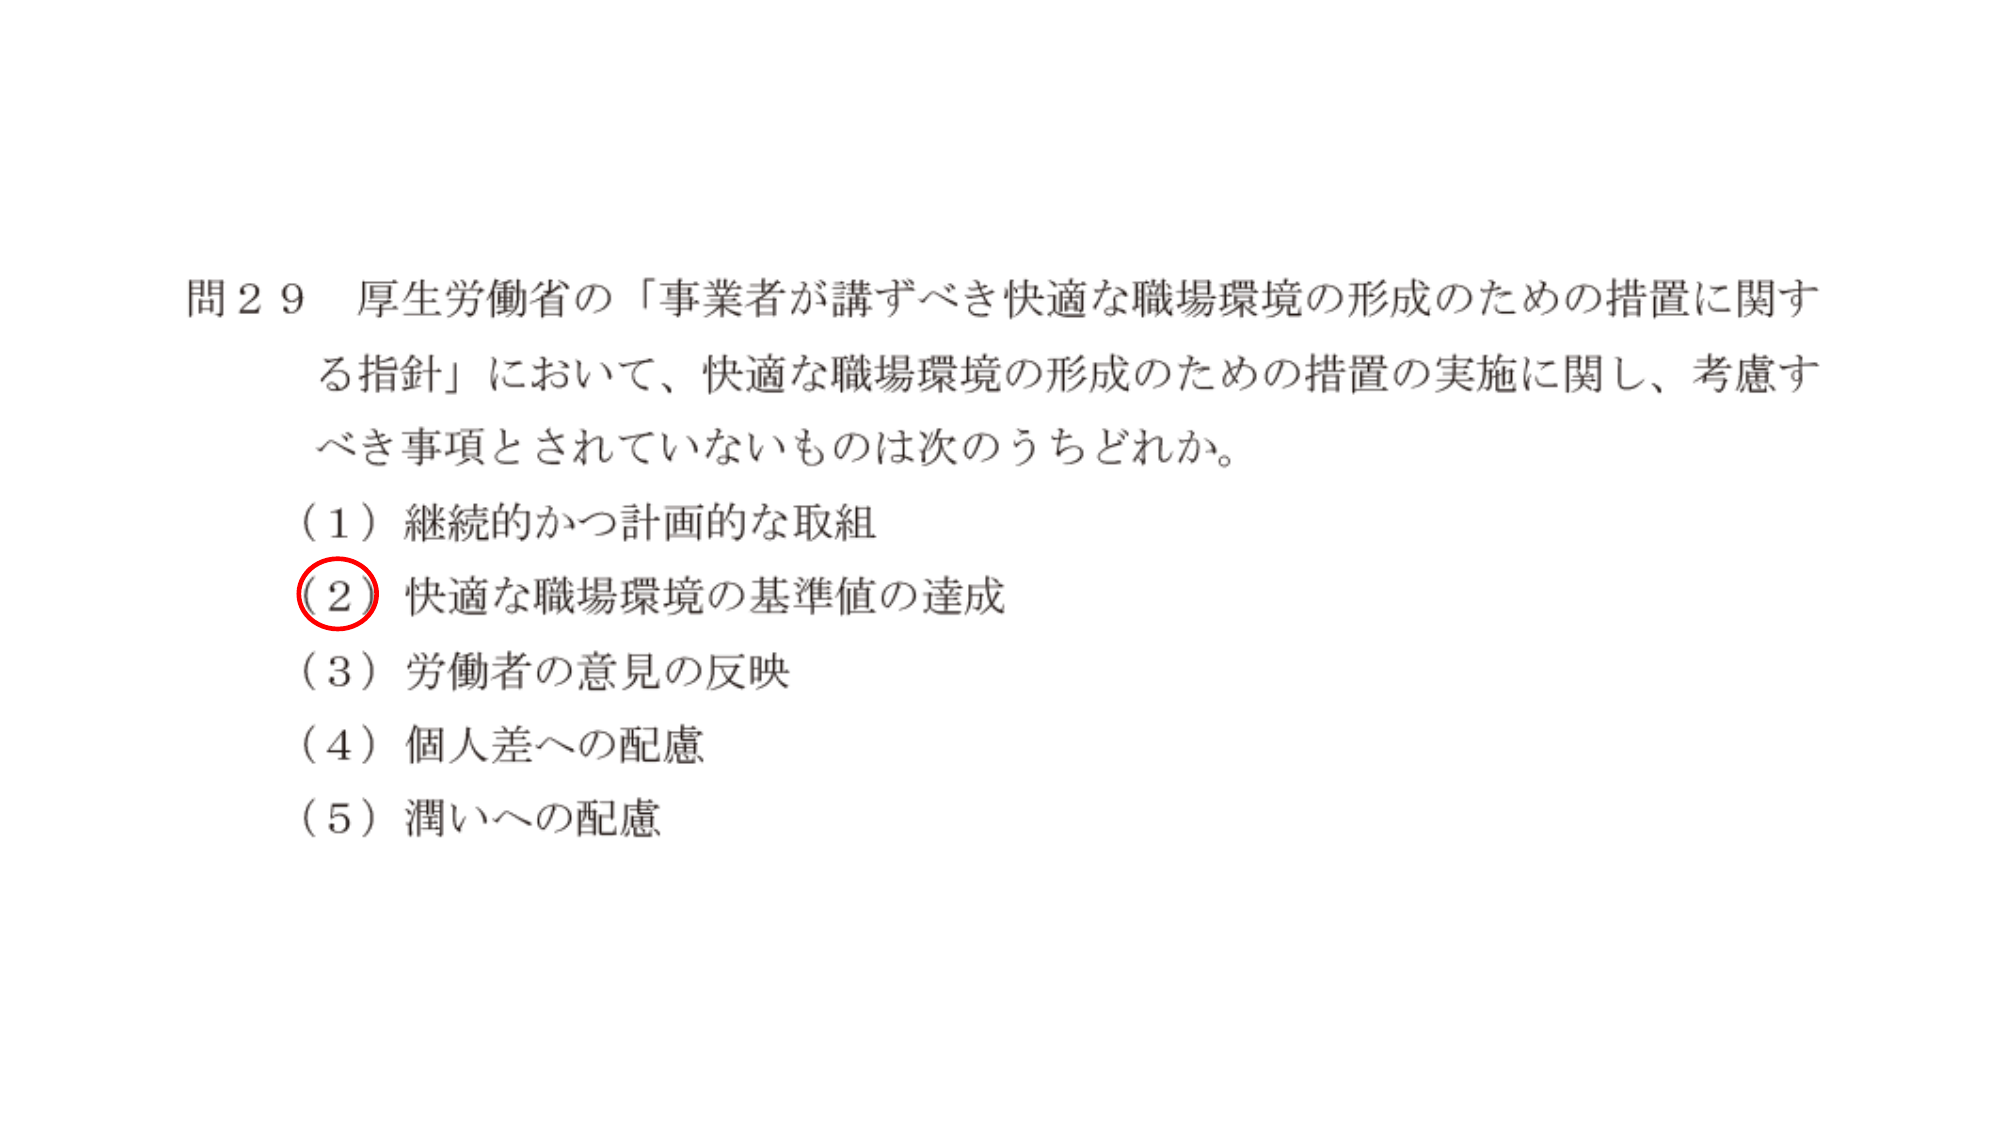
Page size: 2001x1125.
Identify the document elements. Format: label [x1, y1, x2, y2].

picture [154, 250, 1846, 875]
